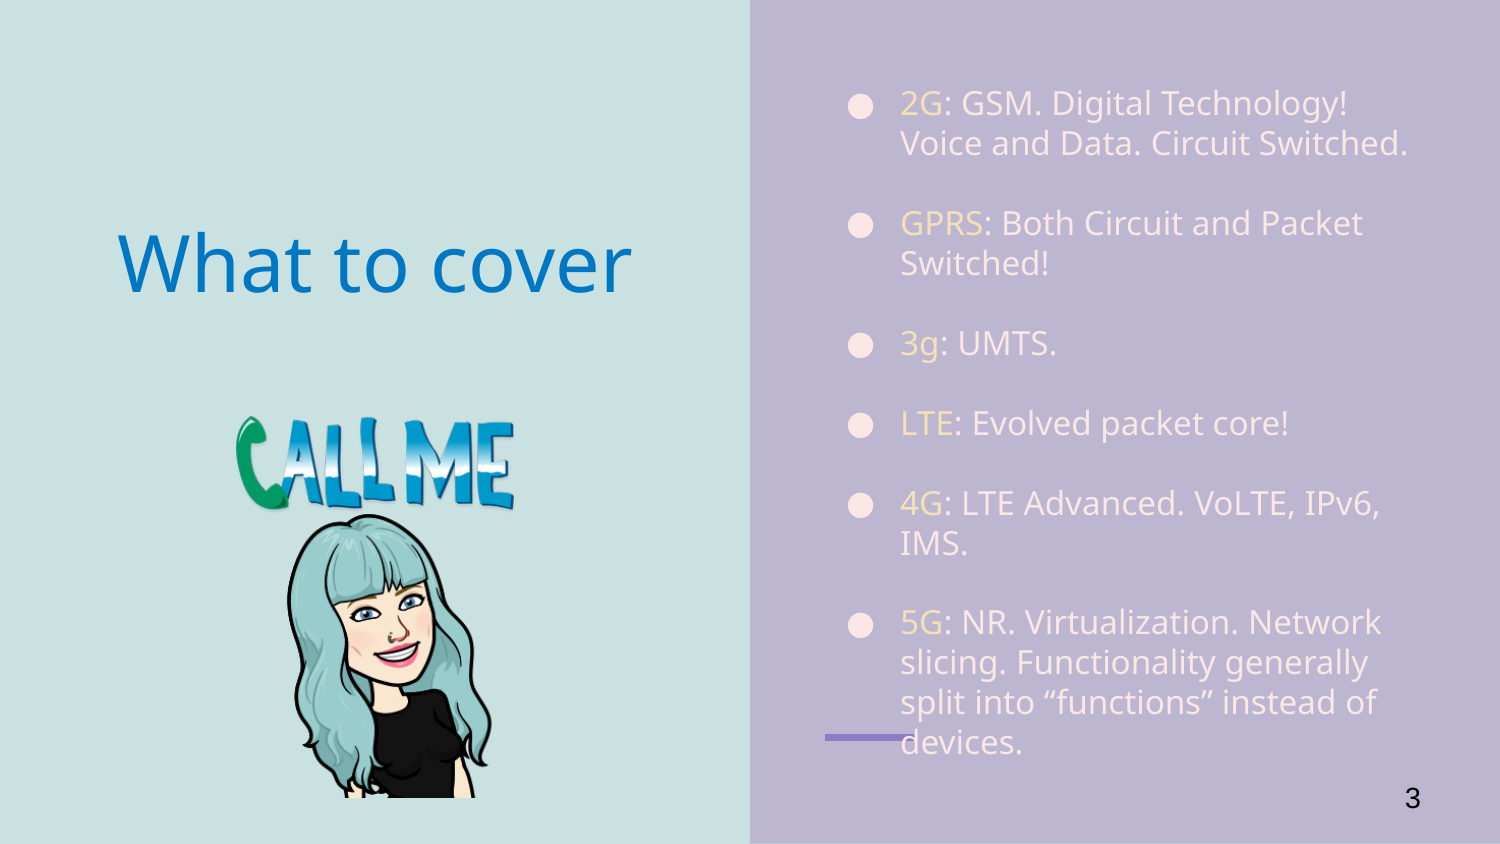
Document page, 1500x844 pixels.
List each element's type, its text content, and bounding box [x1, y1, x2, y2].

list 2G: GSM. Digital Technology! Voice and Data. Circuit Switched. GPRS: Both Circuit and Packet Switched! 3g: UMTS. LTE: Evolved packet core! 4G: LTE Advanced. VoLTE, IPv6, IMS. 5G: NR. Virtualization. Network slicing. Functionality generally split into “functions” instead of devices. [810, 118, 1440, 725]
slide_number ‹#› [1389, 764, 1480, 830]
picture [172, 392, 578, 798]
title What to cover [43, 198, 708, 446]
